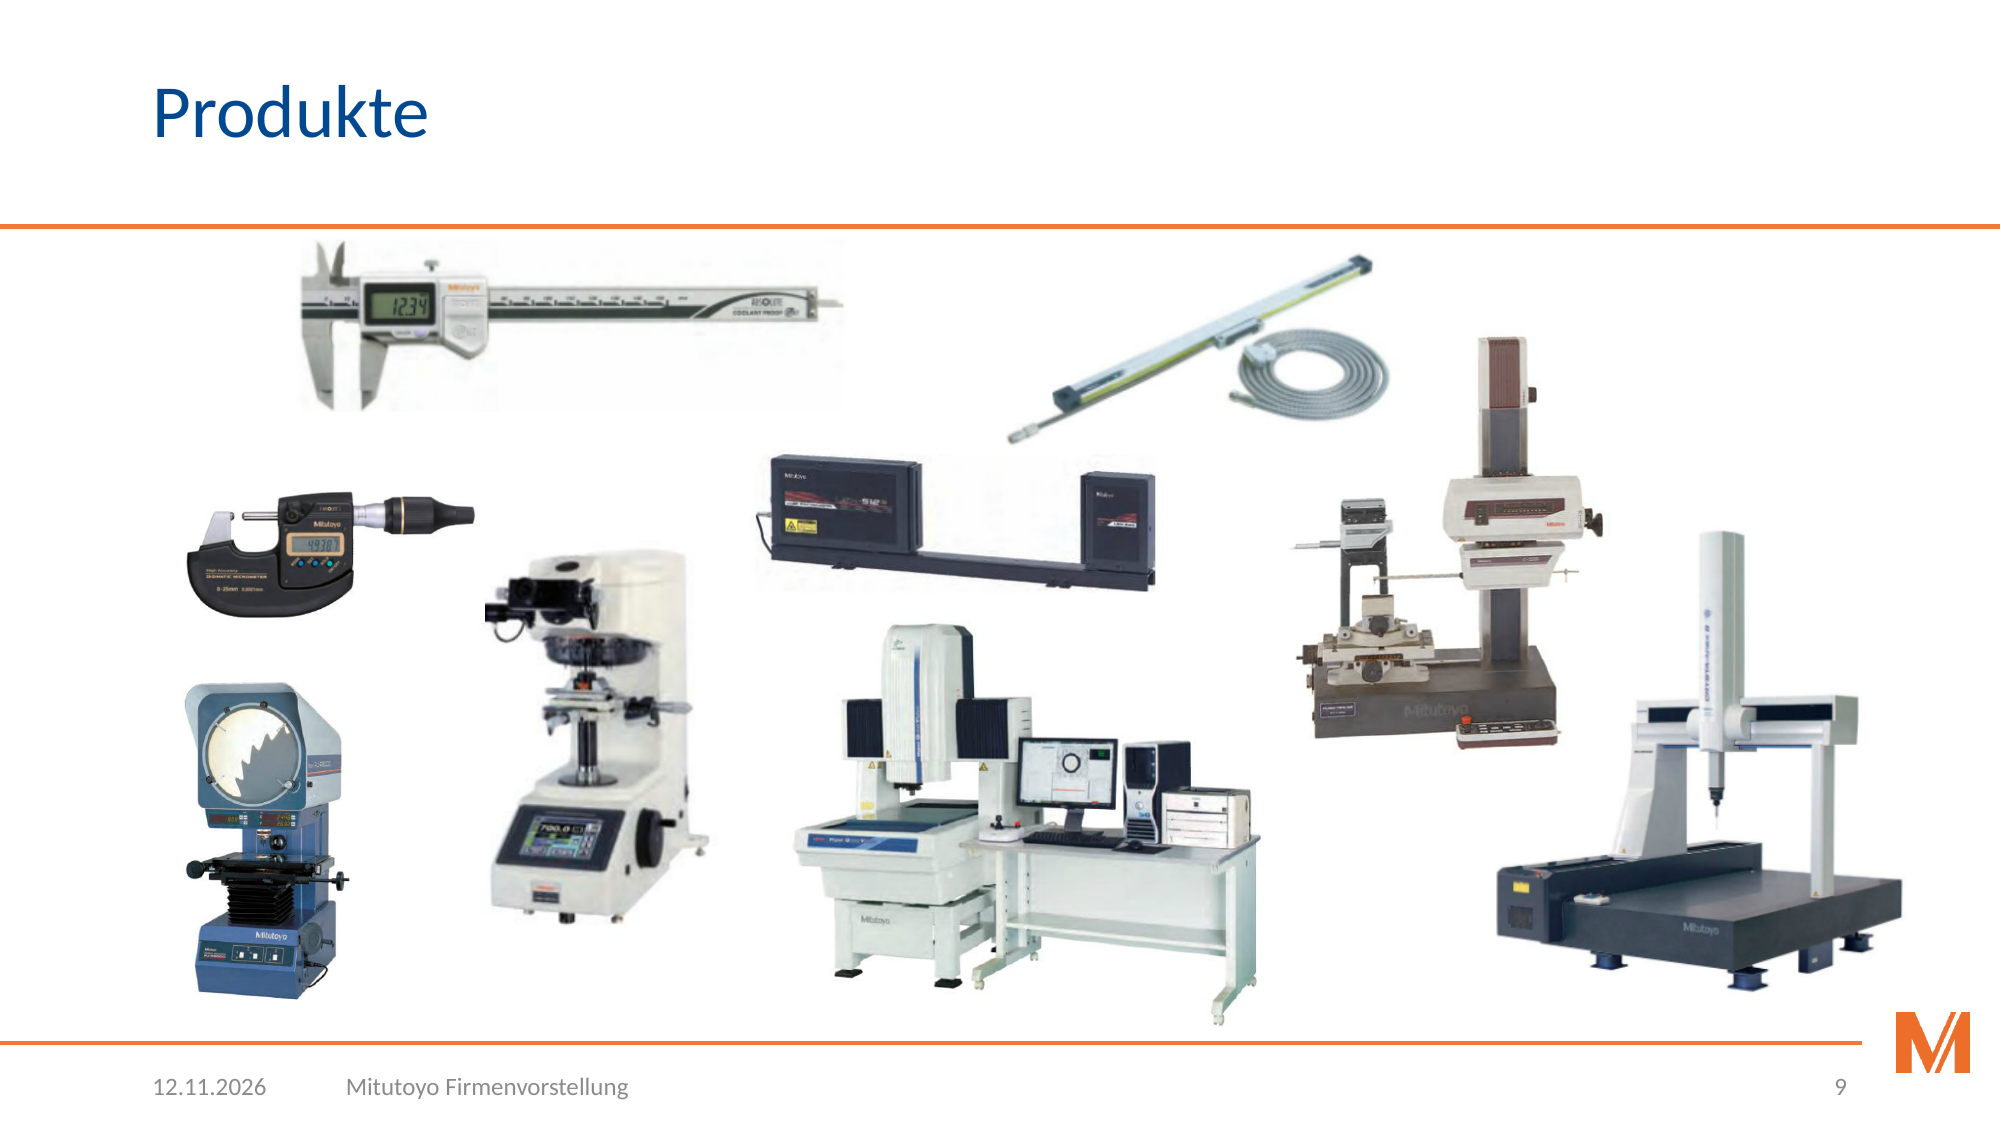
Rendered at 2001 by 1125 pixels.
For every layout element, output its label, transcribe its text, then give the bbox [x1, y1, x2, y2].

picture [179, 677, 355, 1001]
picture [179, 481, 726, 957]
picture [1896, 1012, 1970, 1073]
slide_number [137, 1055, 313, 1116]
footer Mitutoyo Firmenvorstellung [330, 1055, 1721, 1116]
picture [746, 246, 1916, 1028]
slide_number 9 [1743, 1055, 1863, 1116]
picture [295, 237, 855, 412]
title Produkte [137, 24, 1863, 203]
